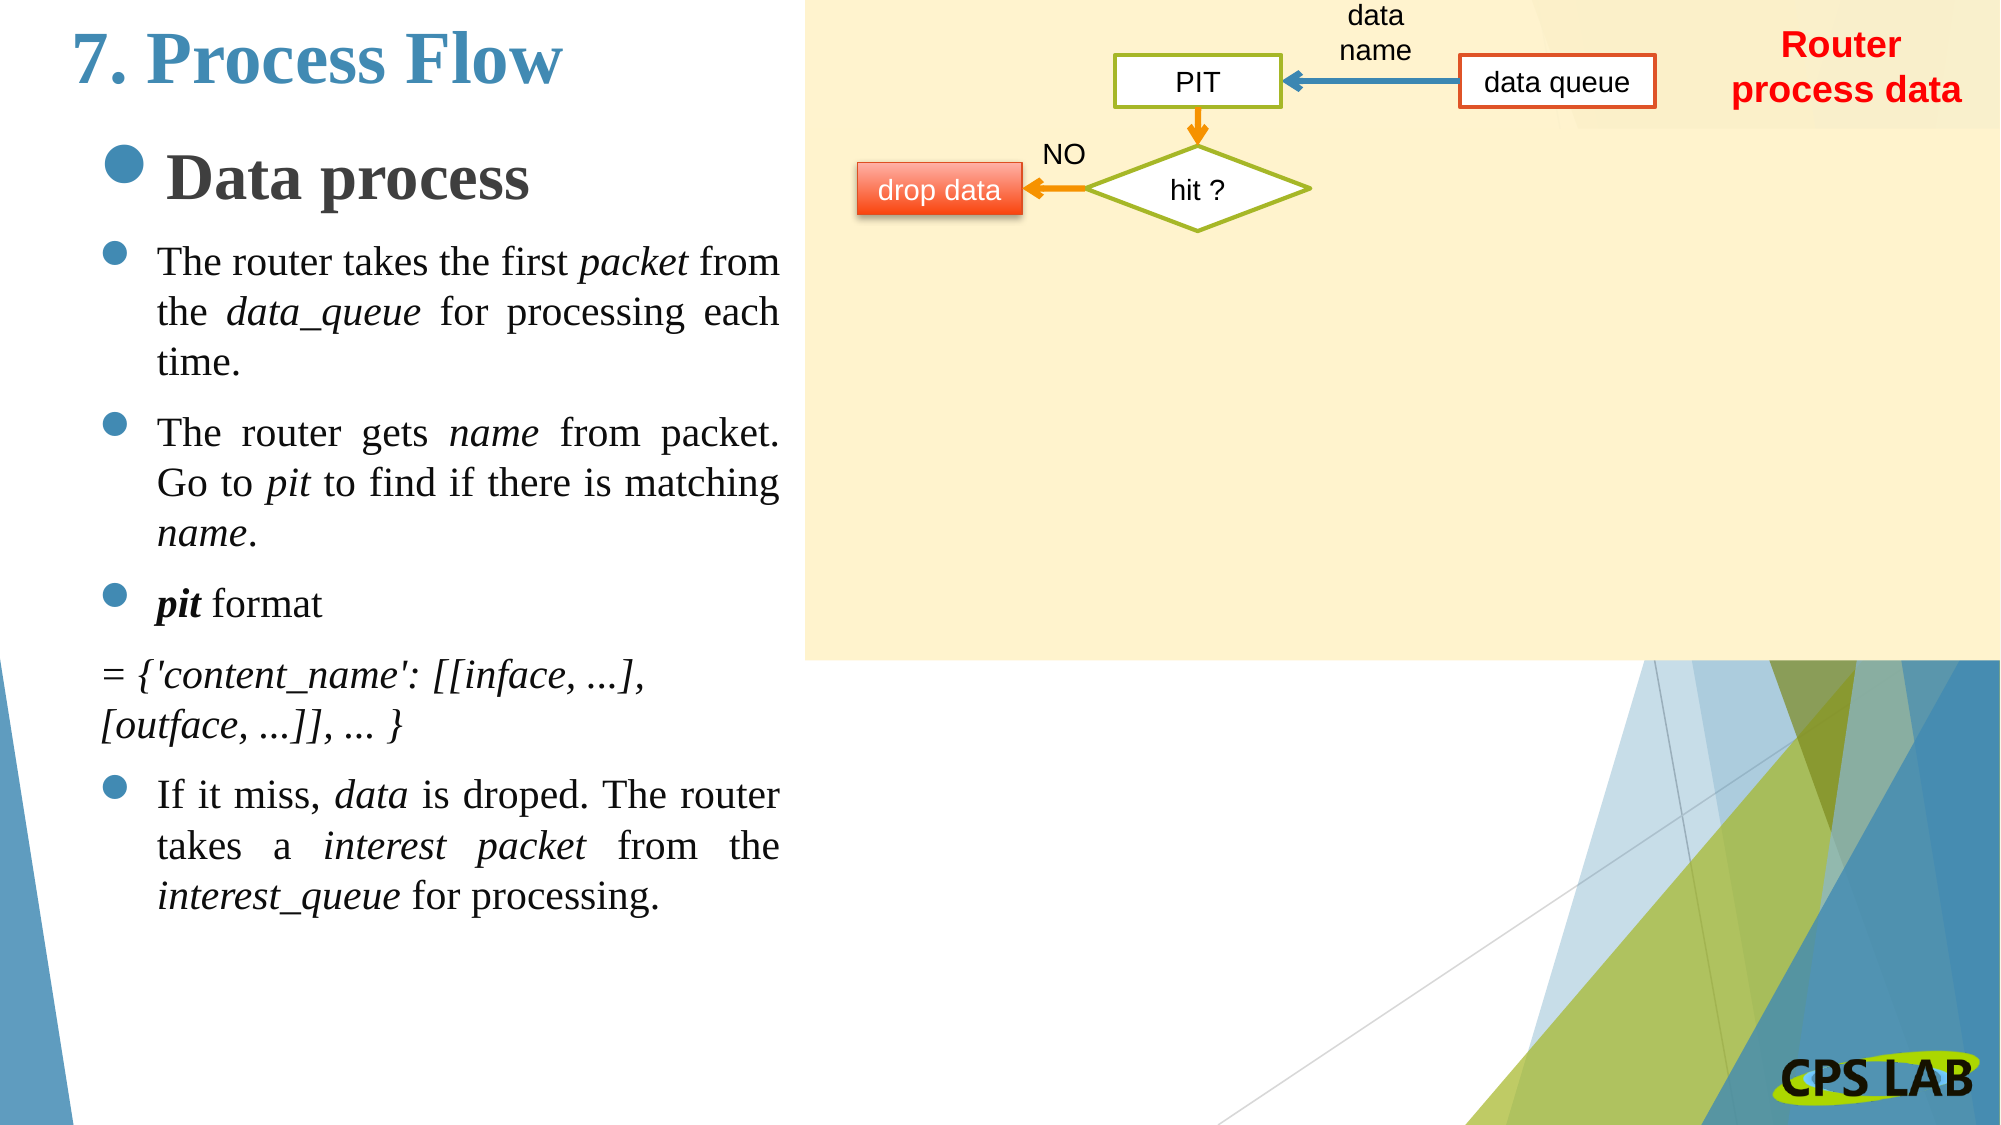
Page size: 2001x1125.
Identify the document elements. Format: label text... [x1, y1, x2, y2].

text_box data name [1320, 0, 1432, 74]
text_box NO [1027, 127, 1113, 178]
text_box PIT [1113, 53, 1283, 109]
text_box data queue [1458, 53, 1657, 109]
text_box hit ? [1086, 145, 1313, 234]
text_box drop data [857, 162, 1023, 215]
list Data process The router takes the first packet from the data_queue for processing each time. The router gets name from packet. Go to pit to find if there is matching name. pit format = {'content_name': [[inface, ...], [outface, ...]], ... } If it miss, data is droped. The router takes a interest packet from the interest_queue for processing. [66, 125, 796, 1125]
text_box Router process data [1695, 12, 1998, 118]
title 7. Process Flow [0, 1, 1534, 129]
text_box [1432, 0, 2000, 128]
picture [1772, 1050, 1980, 1106]
text_box [803, 127, 2000, 663]
